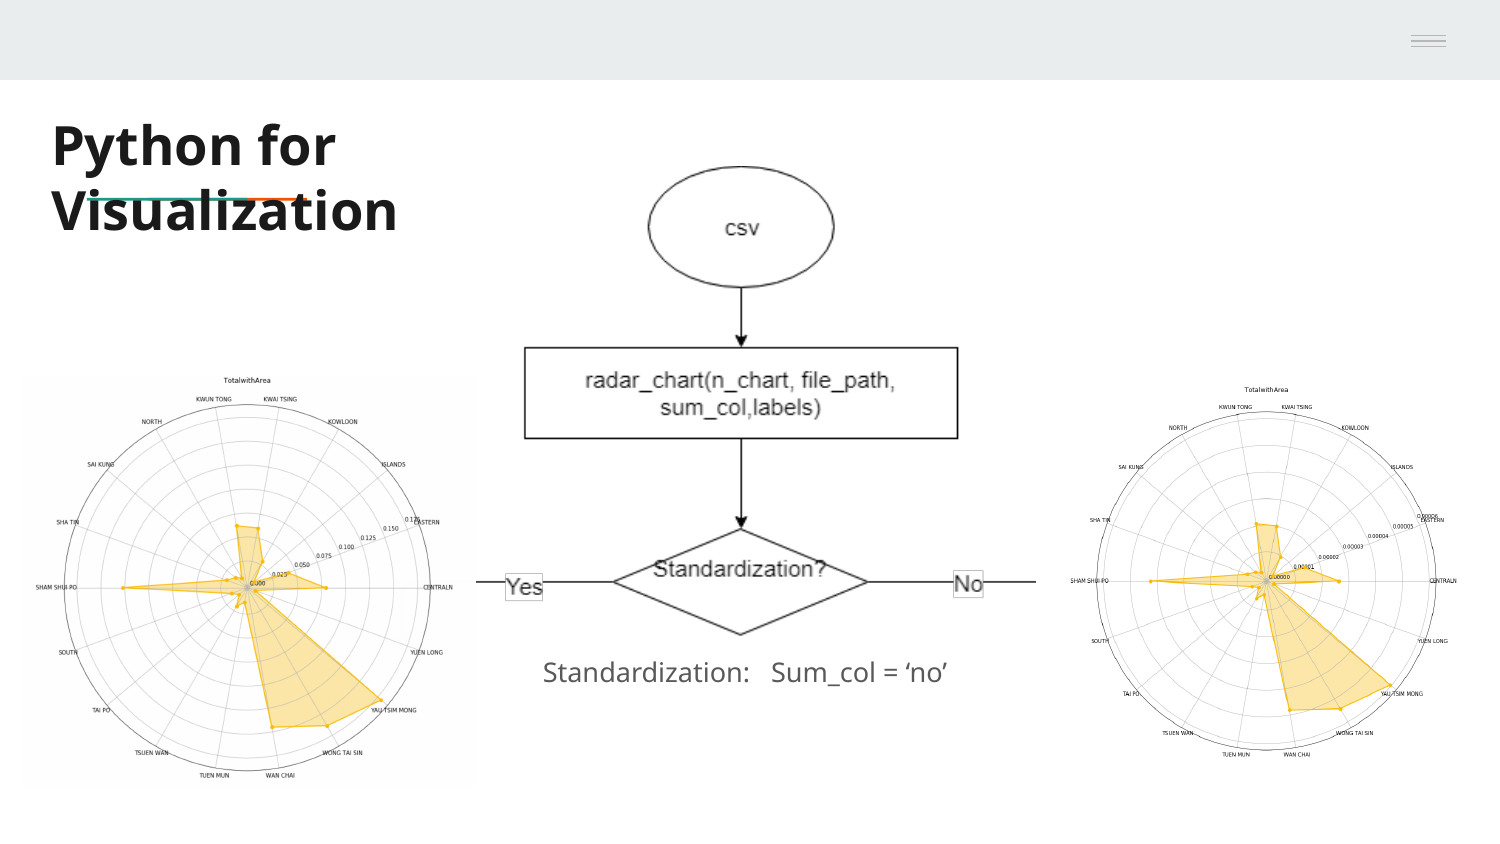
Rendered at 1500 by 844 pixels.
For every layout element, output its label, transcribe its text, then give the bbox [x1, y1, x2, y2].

list Standardization: Sum_col = ‘no’ [528, 671, 1031, 723]
picture [21, 166, 1485, 807]
title Python for Visualization [36, 96, 694, 185]
